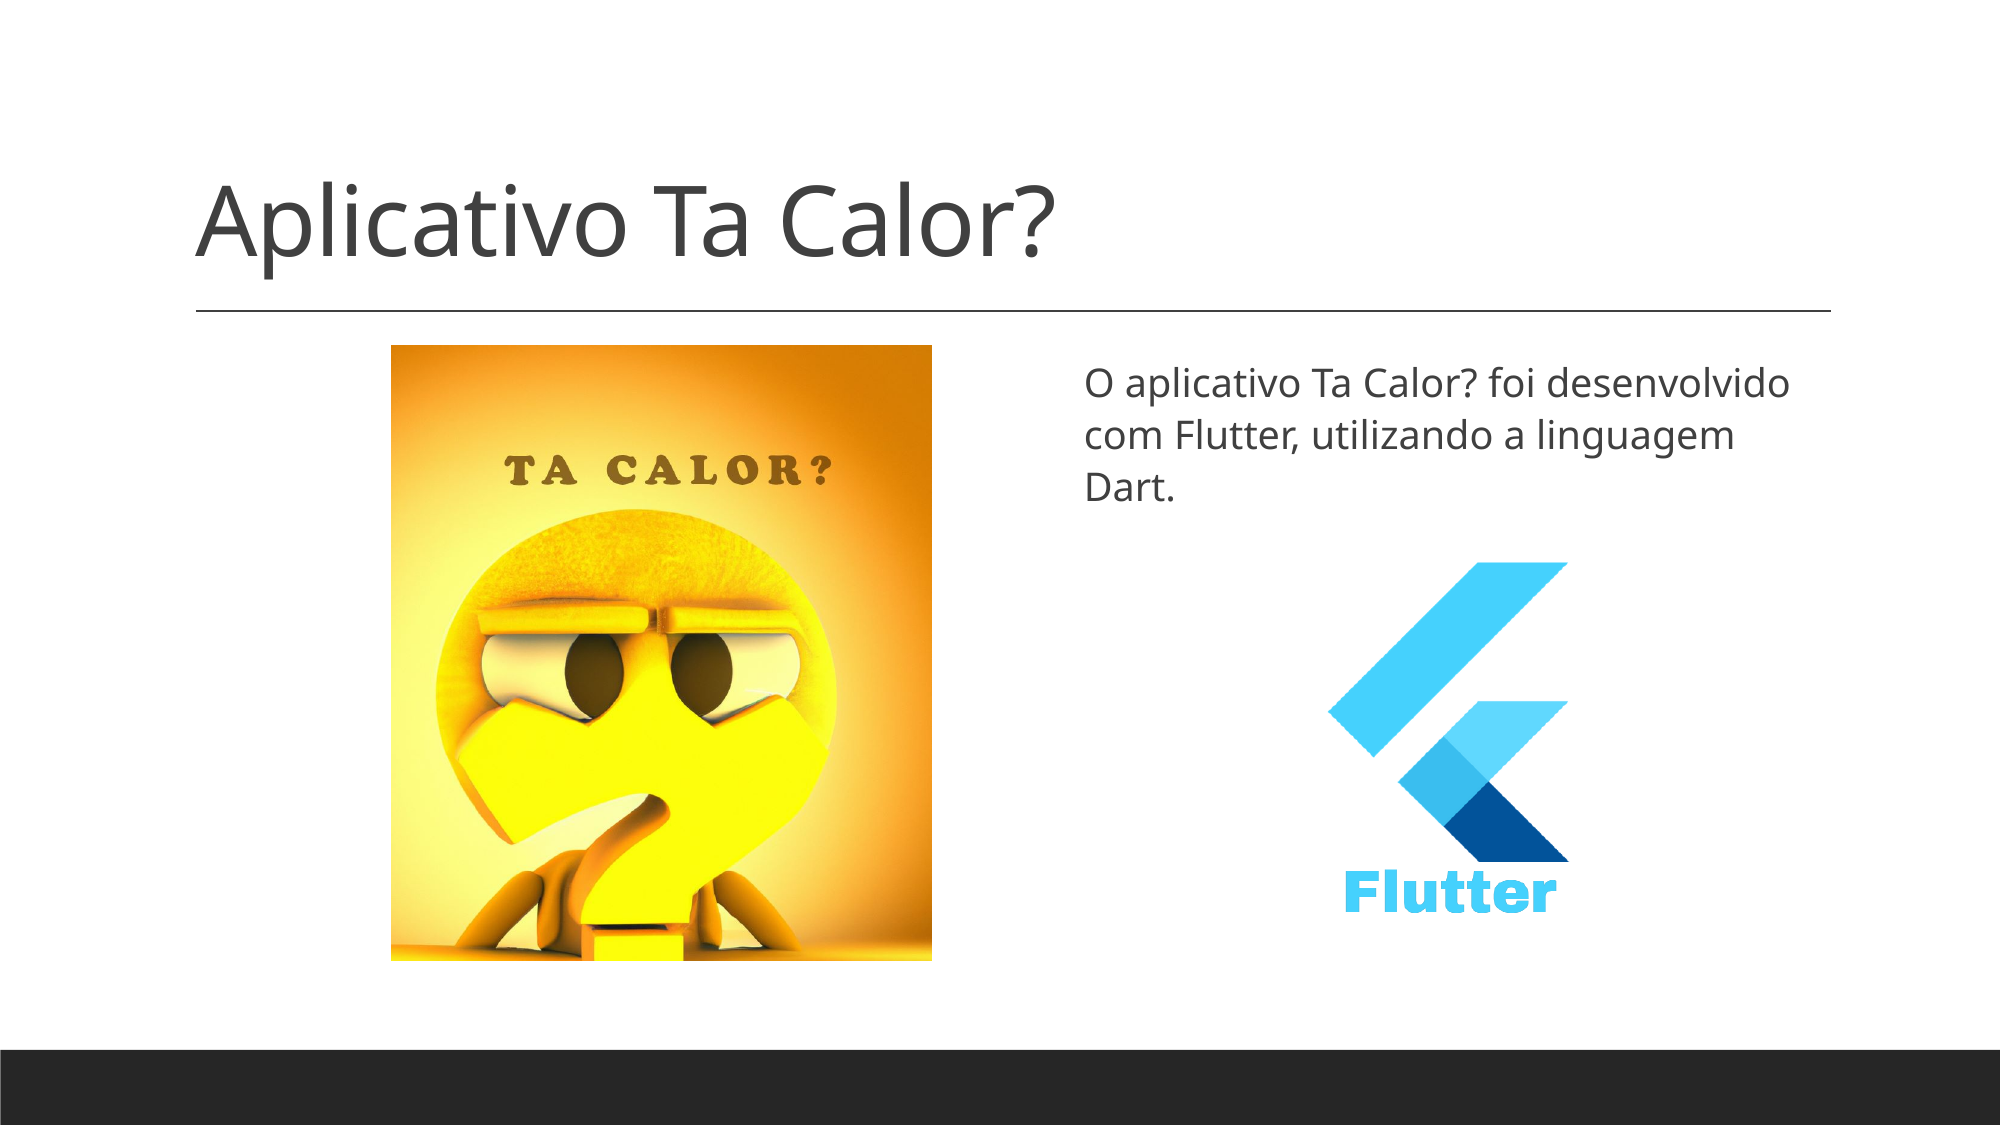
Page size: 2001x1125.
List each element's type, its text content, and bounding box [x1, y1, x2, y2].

title Aplicativo Ta Calor? [180, 47, 1830, 285]
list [391, 344, 932, 961]
picture [1241, 545, 1658, 961]
list O aplicativo Ta Calor? foi desenvolvido com Flutter, utilizando a linguagem Dart. [1068, 345, 1830, 961]
